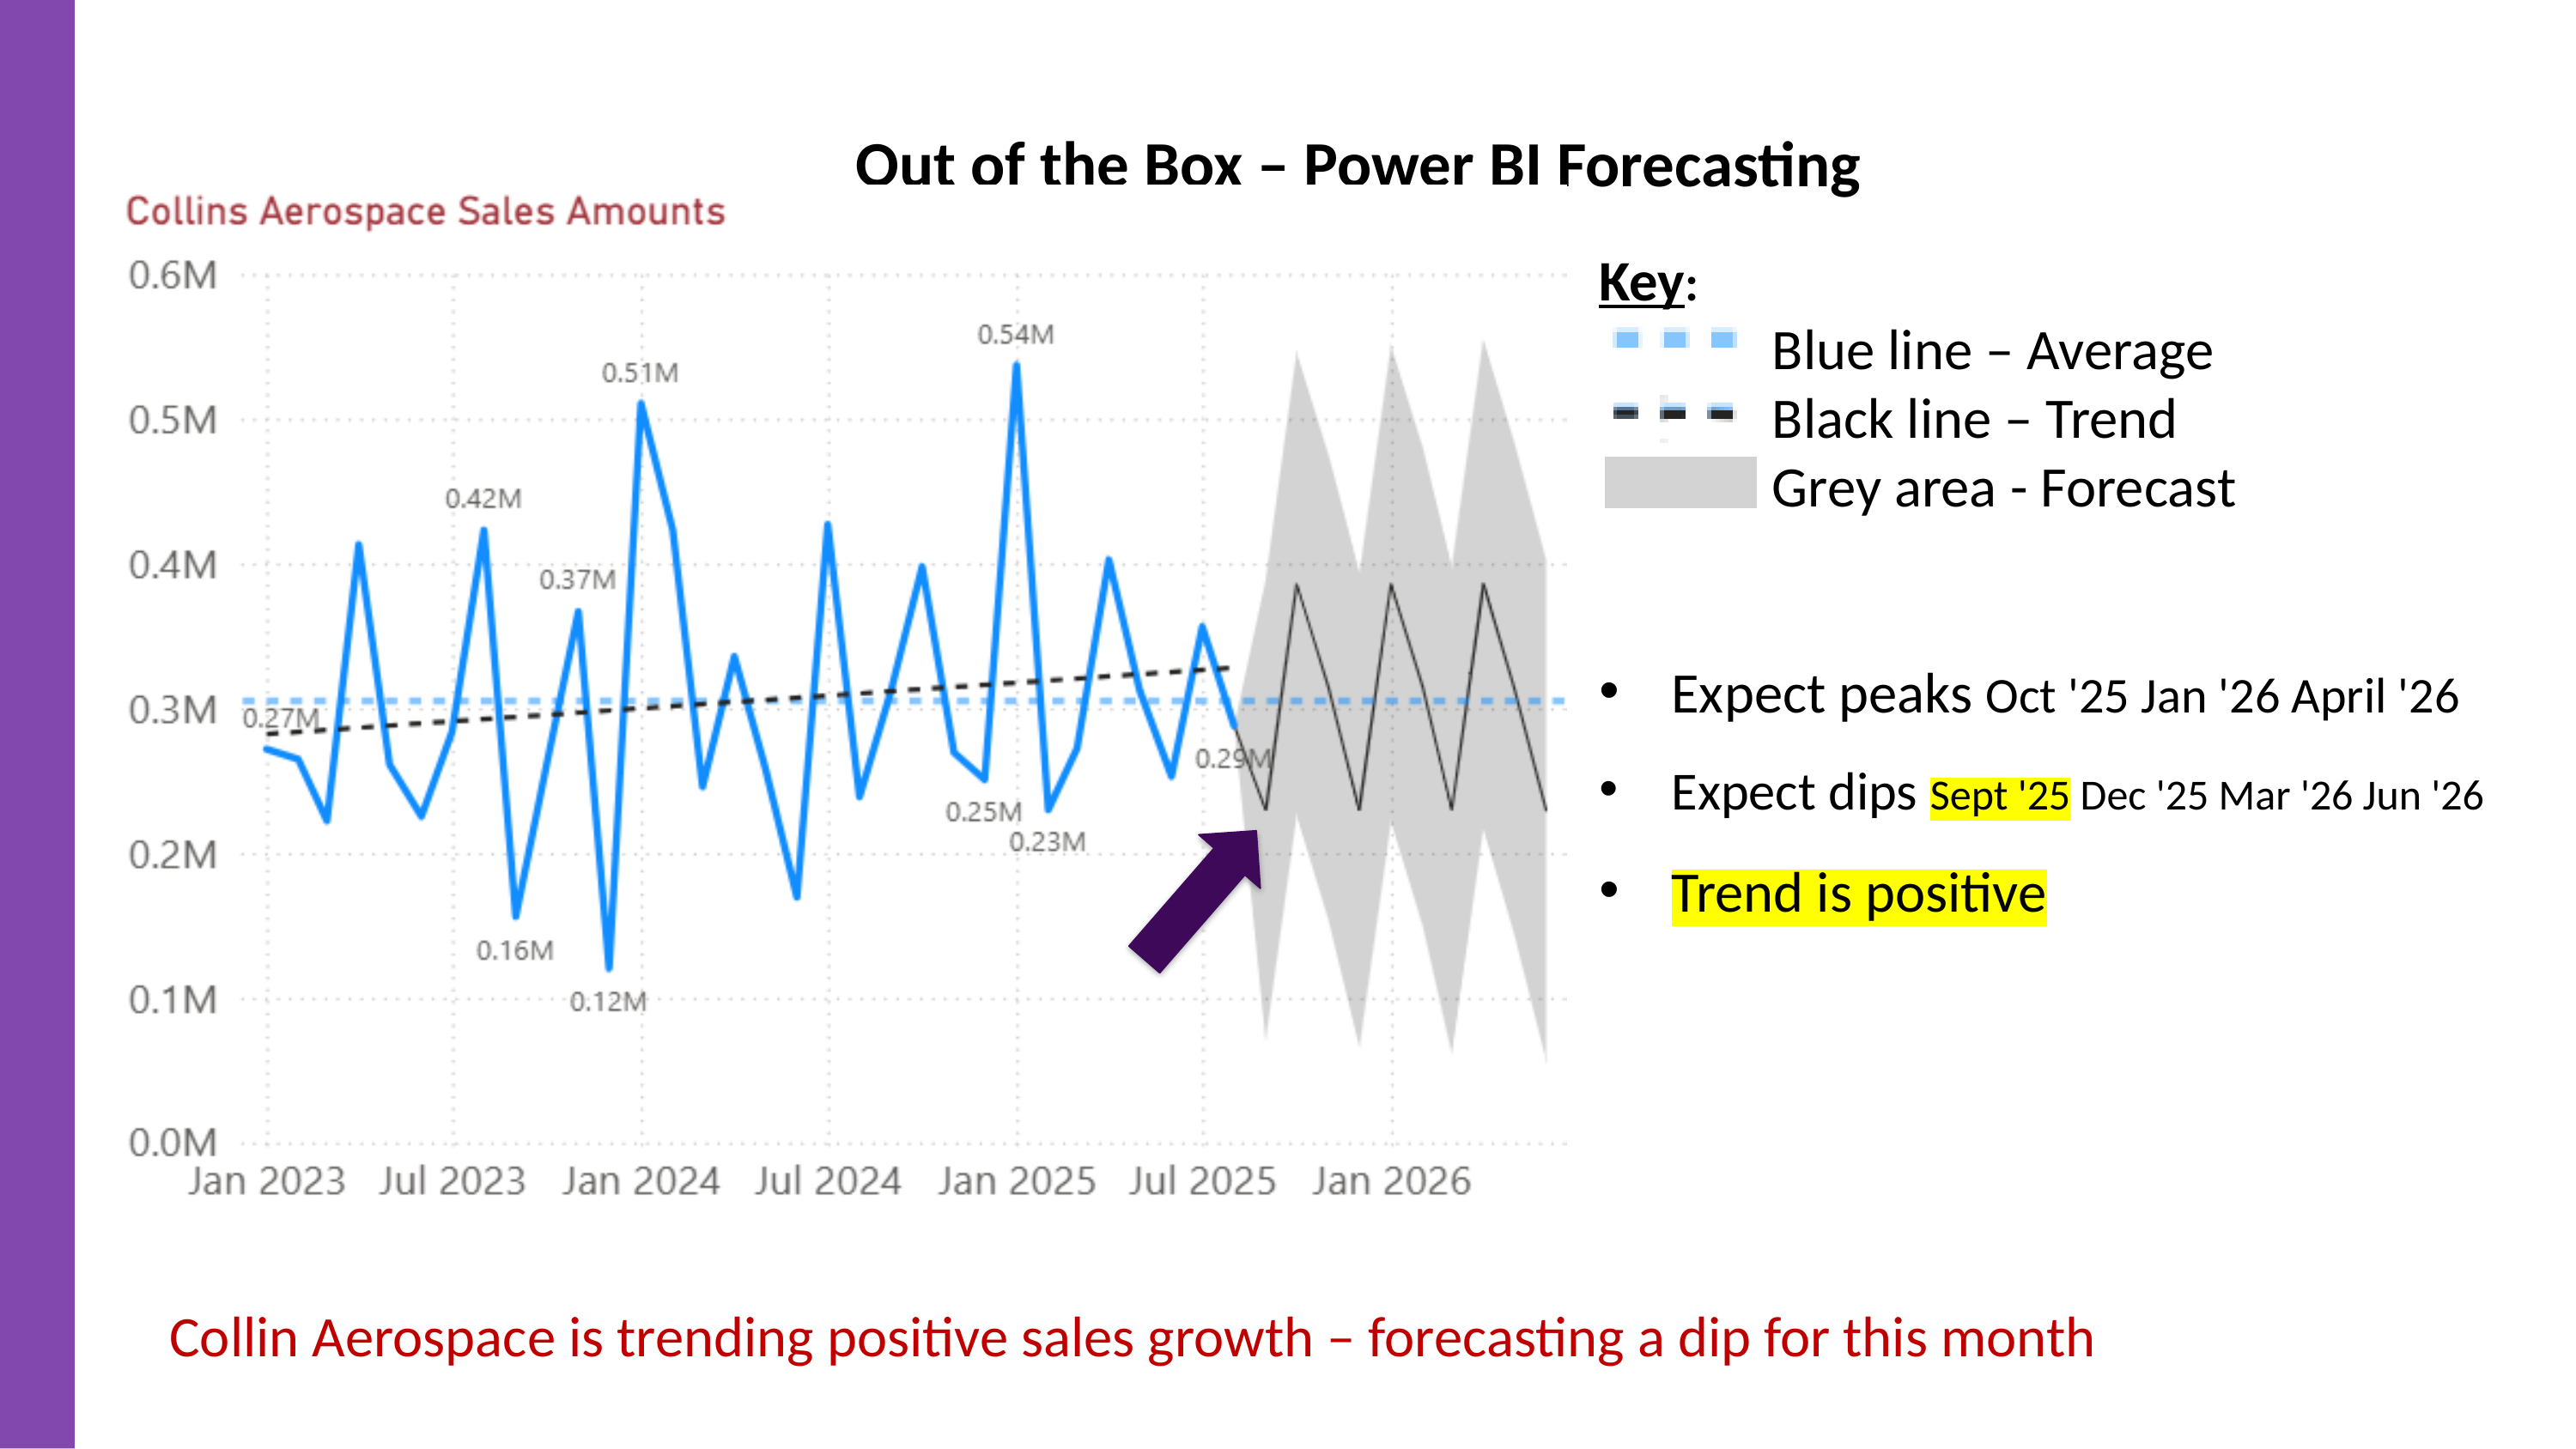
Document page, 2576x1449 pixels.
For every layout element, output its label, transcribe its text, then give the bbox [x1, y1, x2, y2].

picture [1604, 457, 1757, 509]
text_box [0, 0, 76, 1449]
picture [1595, 312, 1751, 363]
text_box Out of the Box – Power BI Forecasting [157, 116, 2561, 1294]
picture [1613, 386, 1751, 444]
text_box Key: Blue line – Average Black line – Trend Grey area - Forecast Expect peaks Oct '25 Jan '26 April '26 Expect dips Sept '25 Dec '25 Mar '26 Jun '26 Trend is positive [1586, 203, 2511, 1119]
text_box Collin Aerospace is trending positive sales growth – forecasting a dip for this month [156, 1292, 2387, 1374]
picture [120, 185, 1567, 1208]
